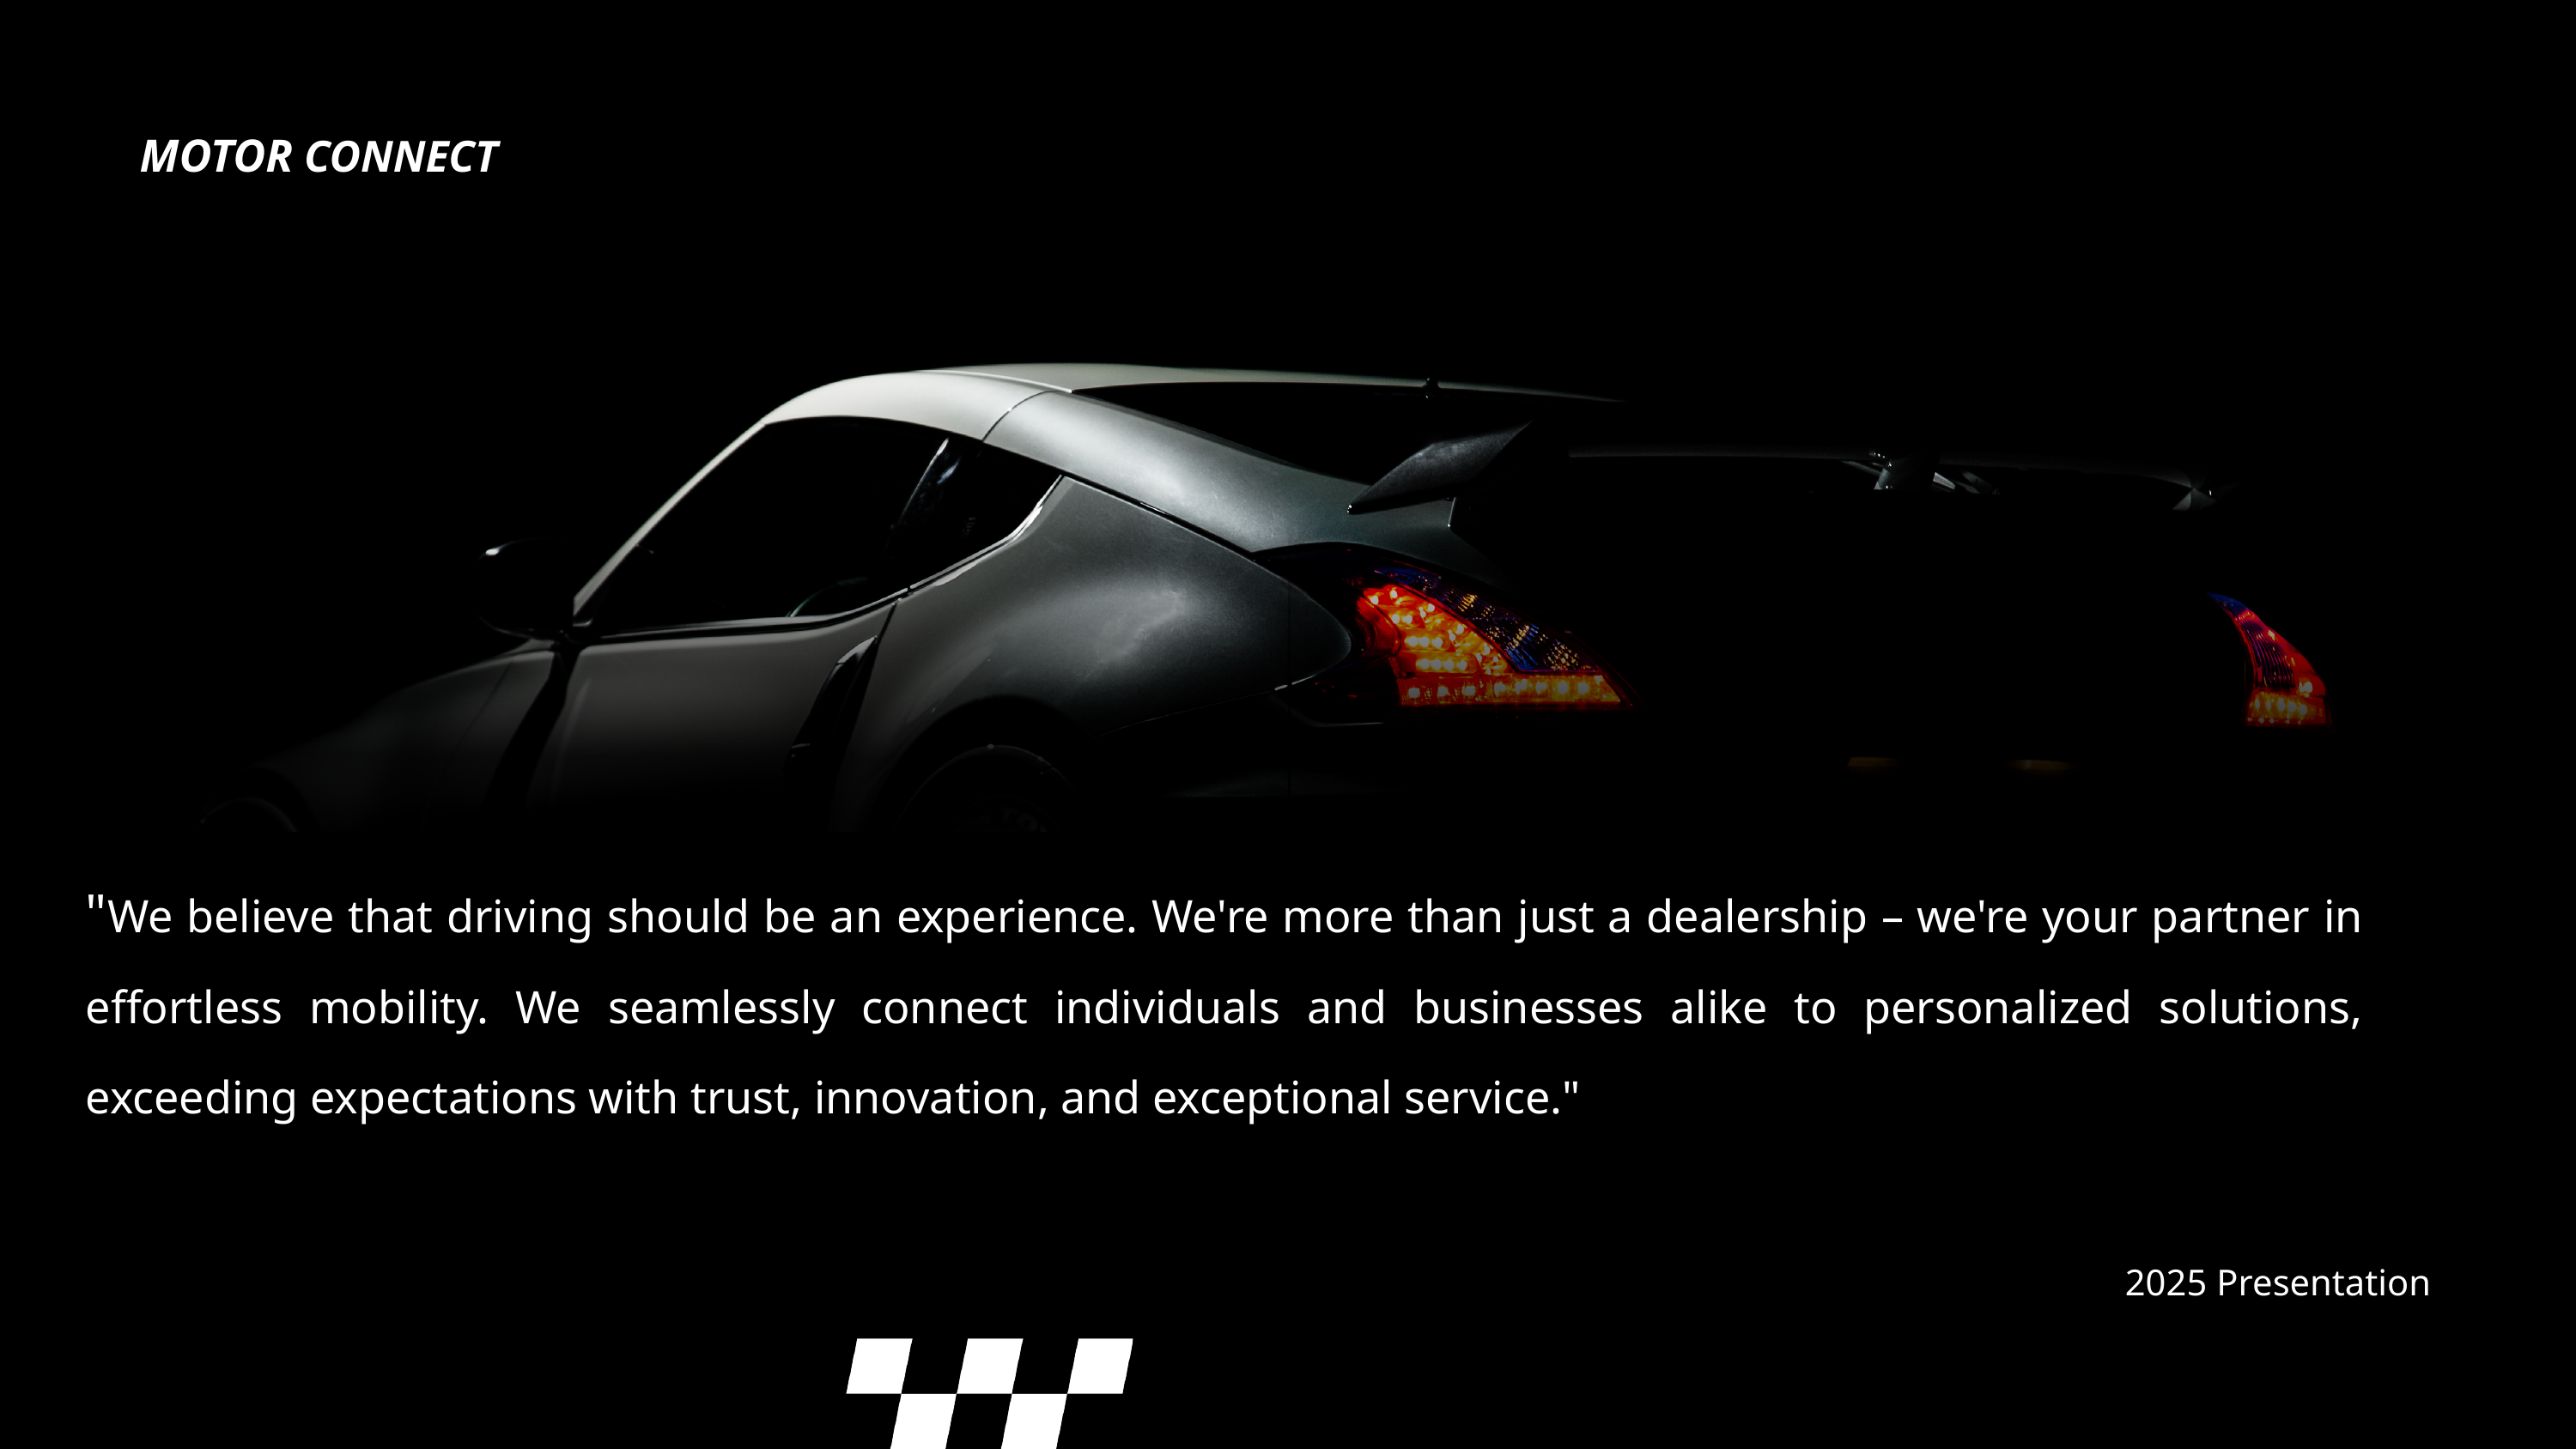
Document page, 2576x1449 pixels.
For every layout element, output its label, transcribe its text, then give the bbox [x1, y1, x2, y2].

text_box 2025 Presentation [2007, 1252, 2432, 1304]
text_box "We believe that driving should be an experience. We're more than just a dealership – we're your partner in effortless mobility. We seamlessly connect individuals and businesses alike to personalized solutions, exceeding expectations with trust, innovation, and exceptional service." [85, 852, 2365, 1123]
text_box [846, 1338, 1133, 1449]
text_box MOTOR CONNECT [139, 134, 548, 181]
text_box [0, 306, 2576, 832]
